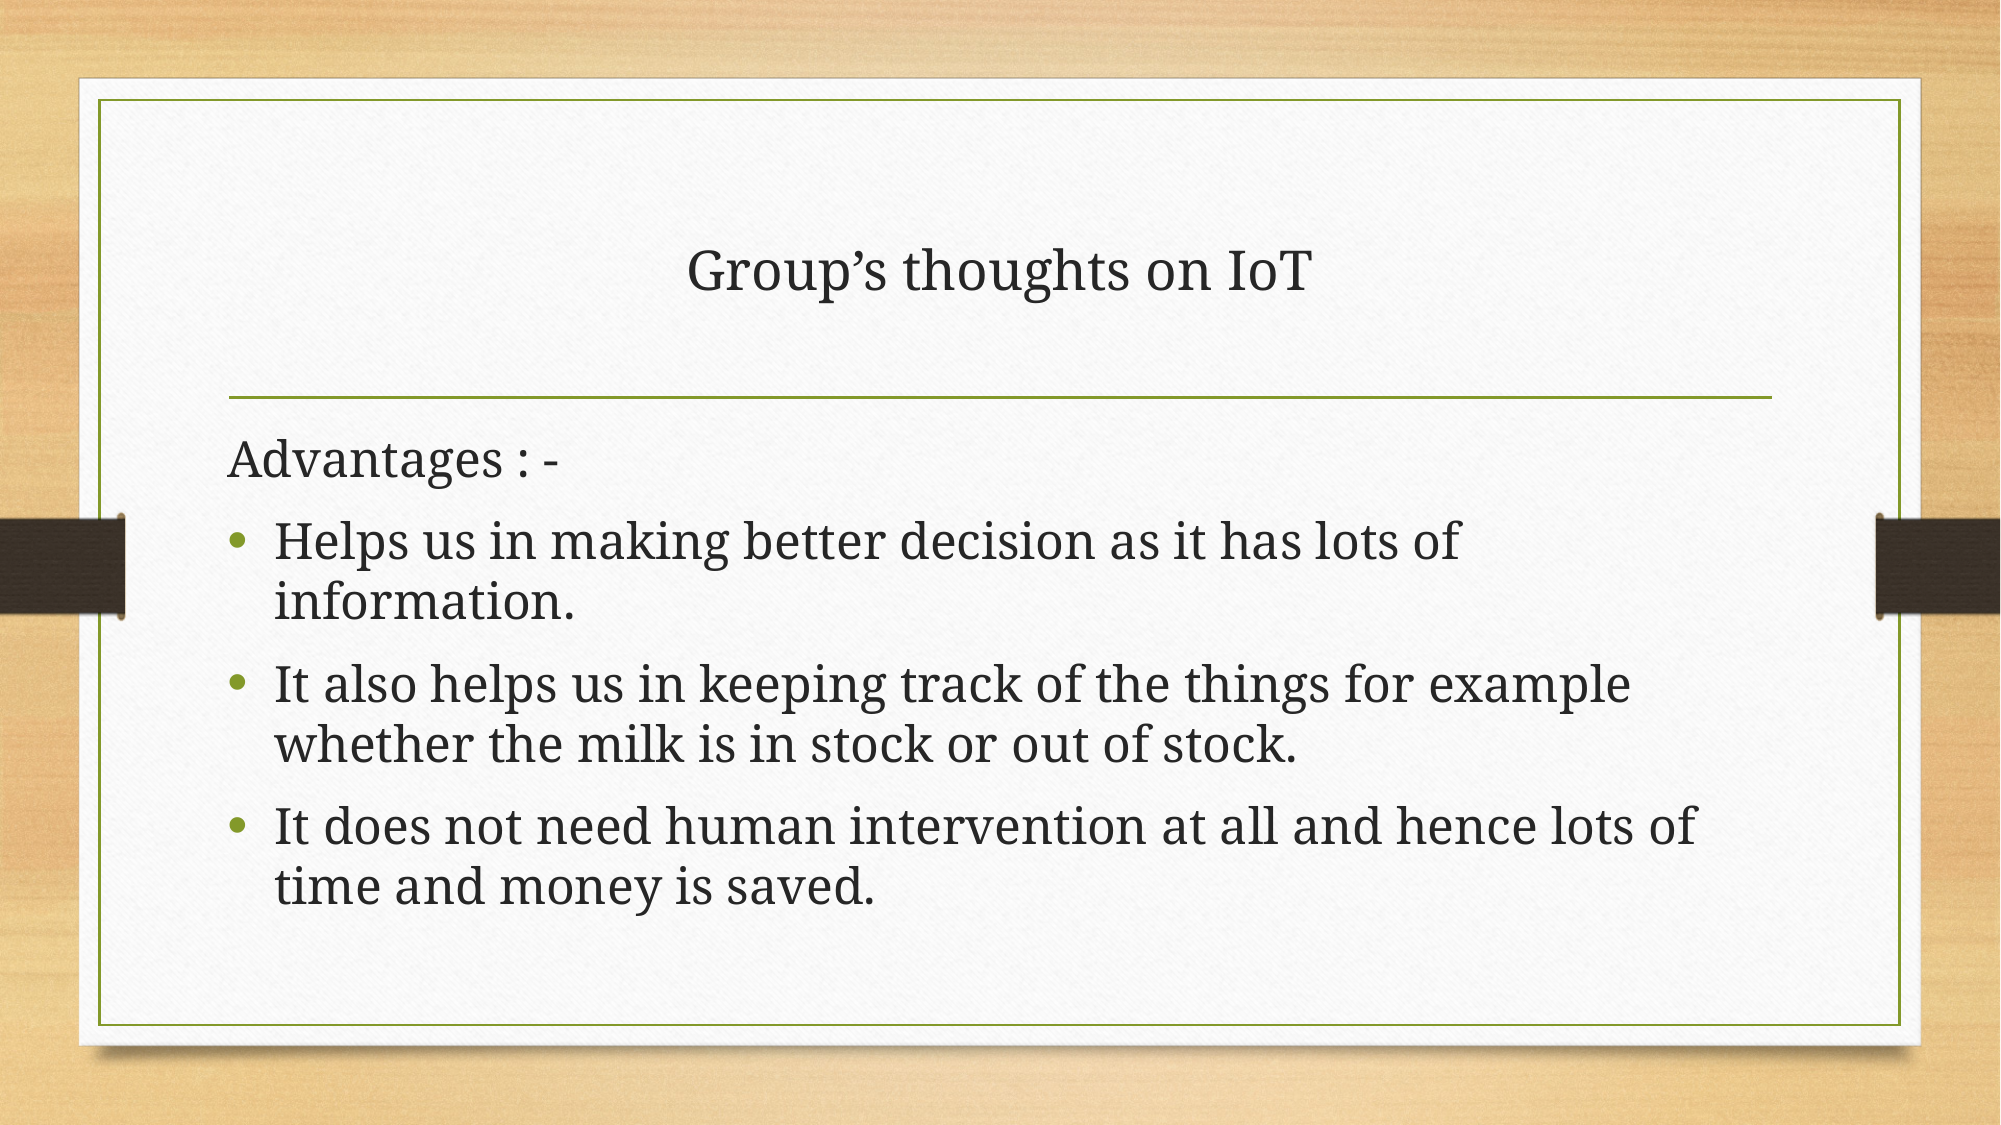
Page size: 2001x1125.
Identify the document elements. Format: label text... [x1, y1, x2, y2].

picture [0, 0, 2001, 1125]
title Group’s thoughts on IoT [212, 161, 1788, 375]
list Advantages : - Helps us in making better decision as it has lots of information. It also helps us in keeping track of the things for example whether the milk is in stock or out of stock. It does not need human intervention at all and hence lots of time and money is saved. [212, 419, 1788, 964]
